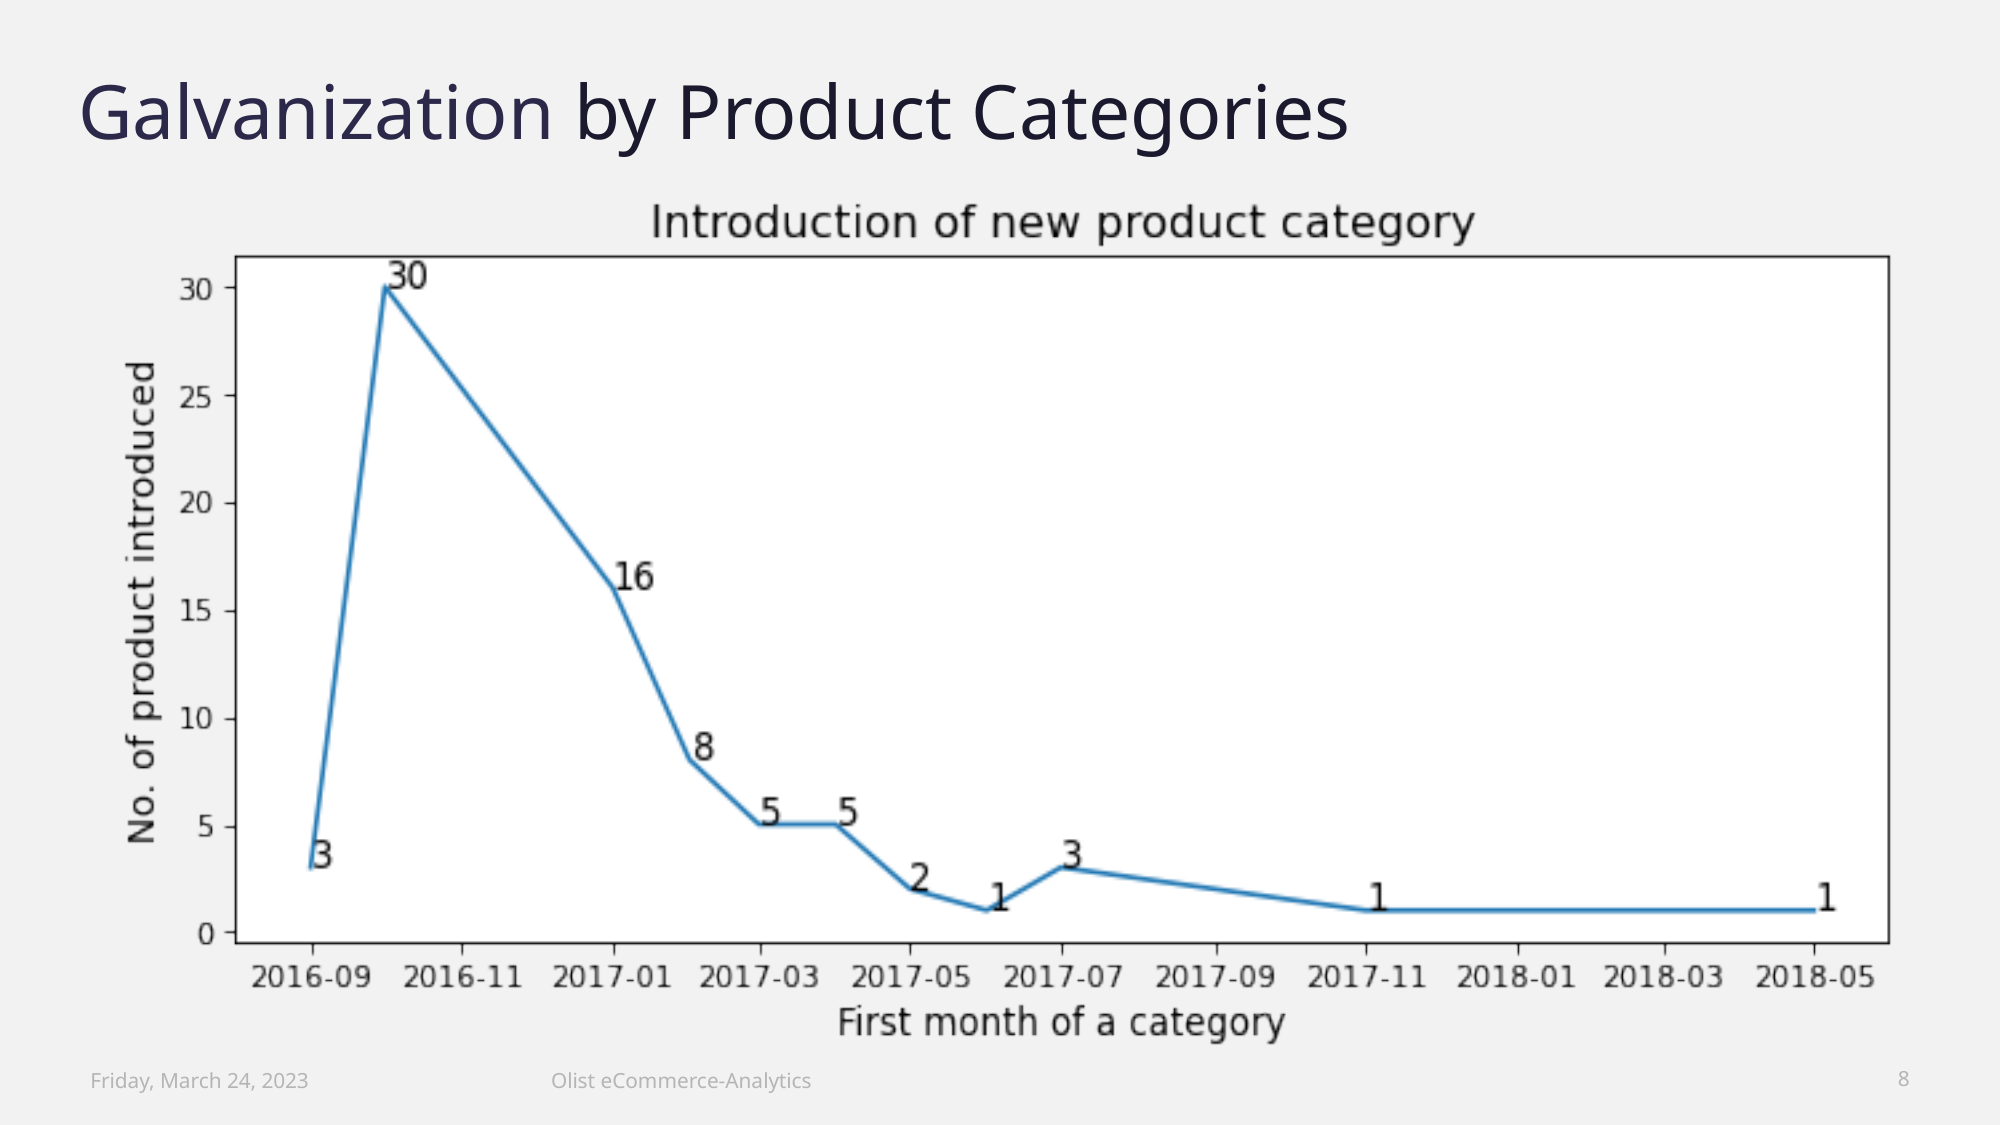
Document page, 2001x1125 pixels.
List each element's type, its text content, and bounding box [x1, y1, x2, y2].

slide_number 8 [1632, 1068, 1910, 1093]
footer Olist eCommerce-Analytics [551, 1068, 1598, 1093]
picture [107, 182, 1910, 1068]
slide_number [90, 1067, 522, 1093]
text_box Galvanization by Product Categories [63, 57, 1797, 163]
